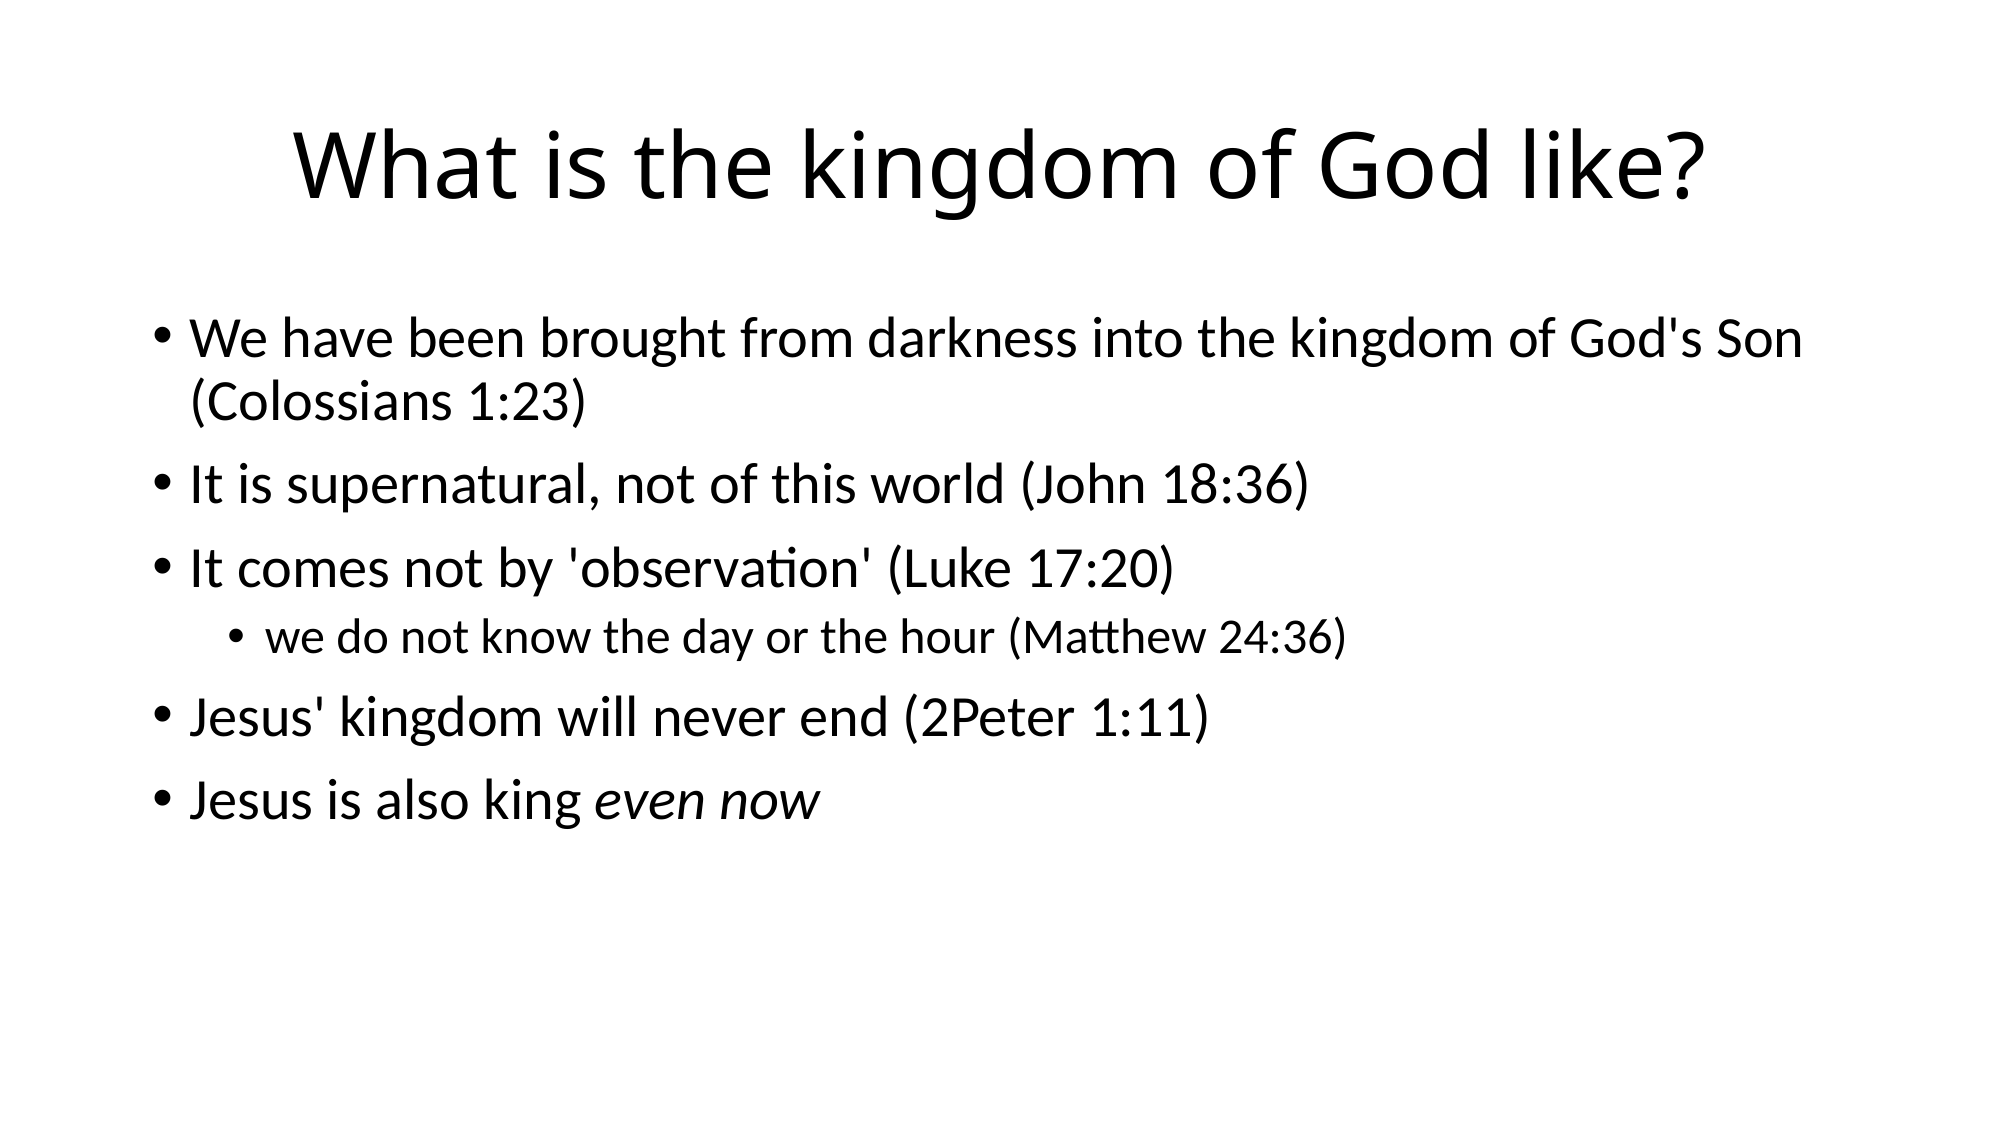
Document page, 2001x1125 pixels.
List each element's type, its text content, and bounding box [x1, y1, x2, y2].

title What is the kingdom of God like? [137, 59, 1863, 278]
list We have been brought from darkness into the kingdom of God's Son (Colossians 1:23) It is supernatural, not of this world (John 18:36) It comes not by 'observation' (Luke 17:20) we do not know the day or the hour (Matthew 24:36) Jesus' kingdom will never end (2Peter 1:11) Jesus is also king even now [137, 299, 1863, 1014]
